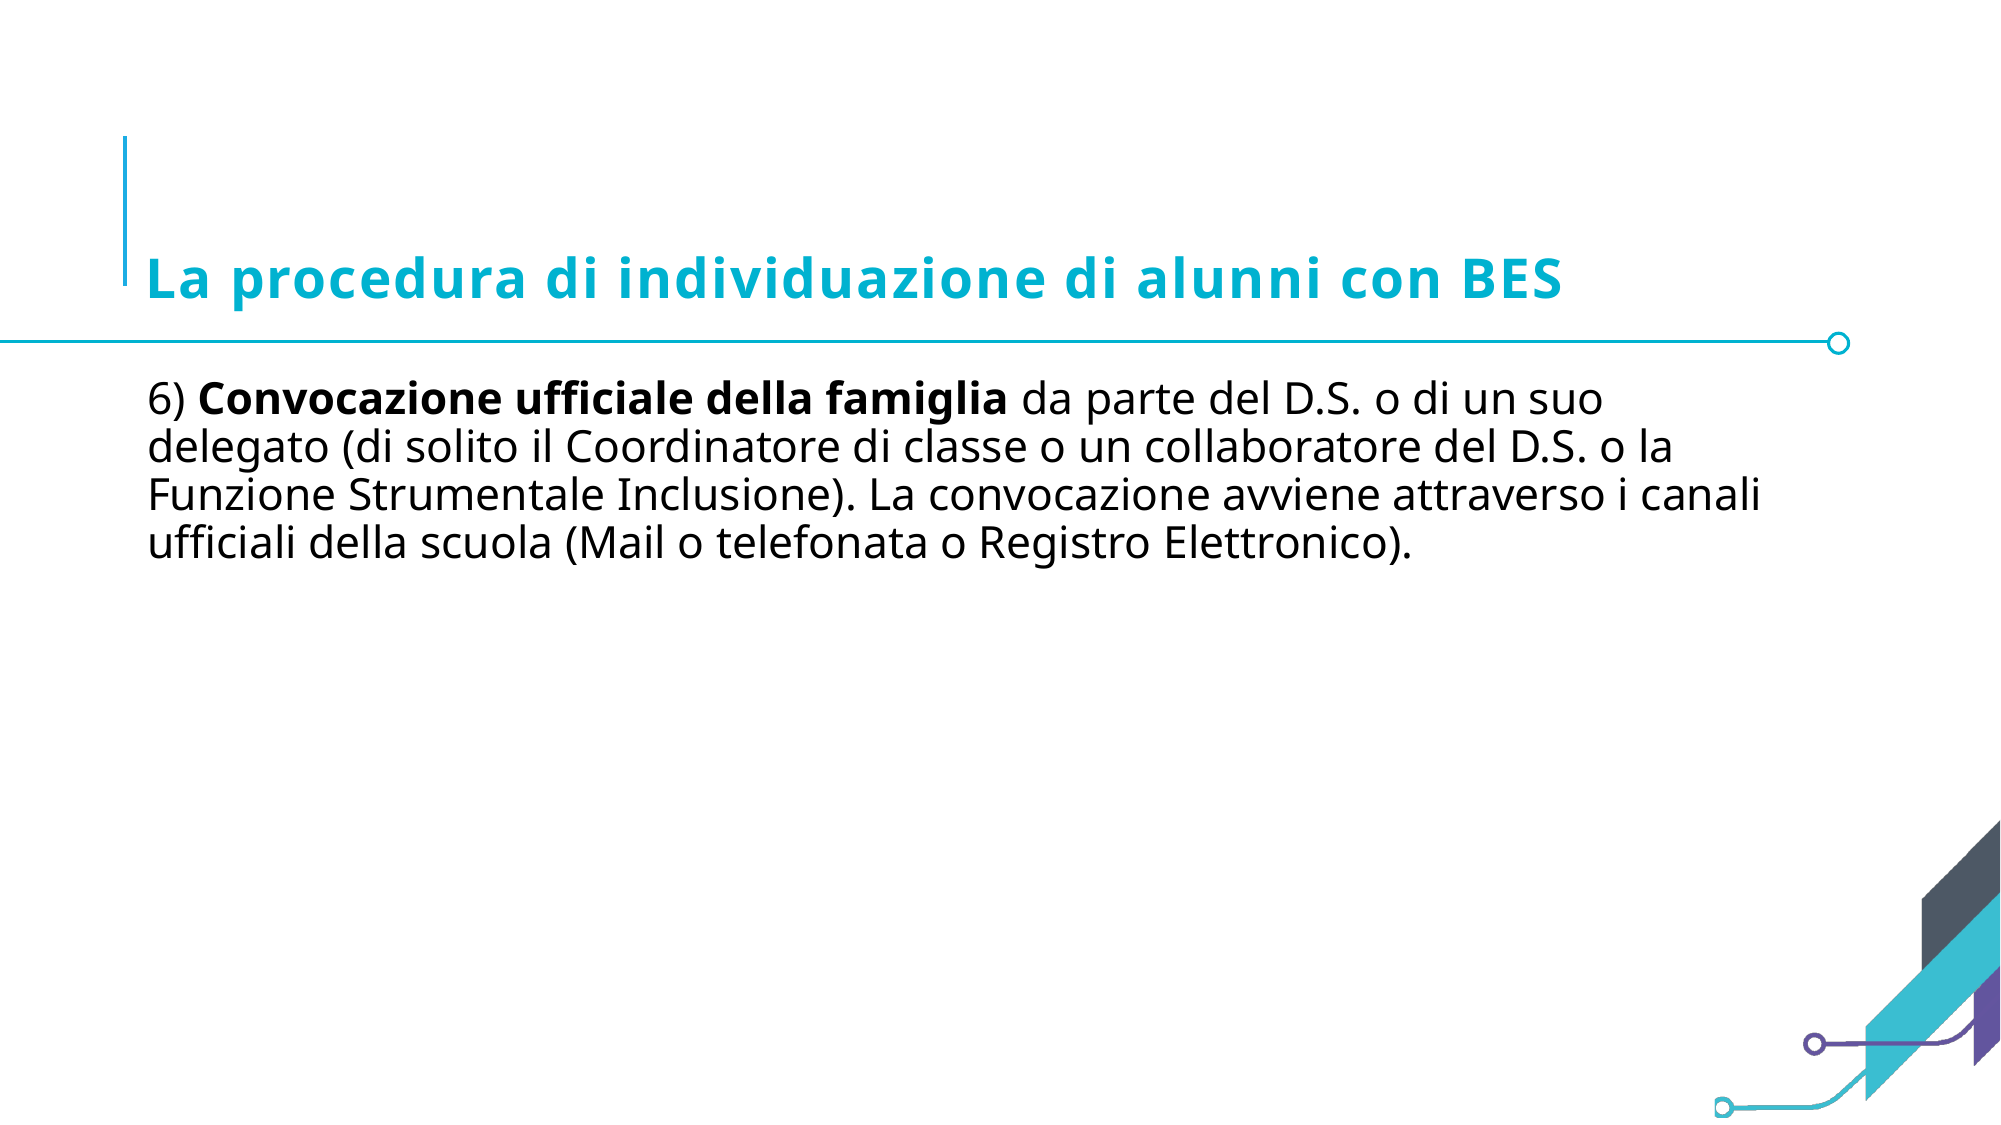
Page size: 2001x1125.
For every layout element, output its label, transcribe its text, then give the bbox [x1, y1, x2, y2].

title La procedura di individuazione di alunni con BES [145, 181, 1592, 321]
list 6) Convocazione ufficiale della famiglia da parte del D.S. o di un suo delegato (di solito il Coordinatore di classe o un collaboratore del D.S. o la Funzione Strumentale Inclusione). La convocazione avviene attraverso i canali ufficiali della scuola (Mail o telefonata o Registro Elettronico). [147, 365, 1787, 959]
picture [1715, 579, 2001, 1118]
